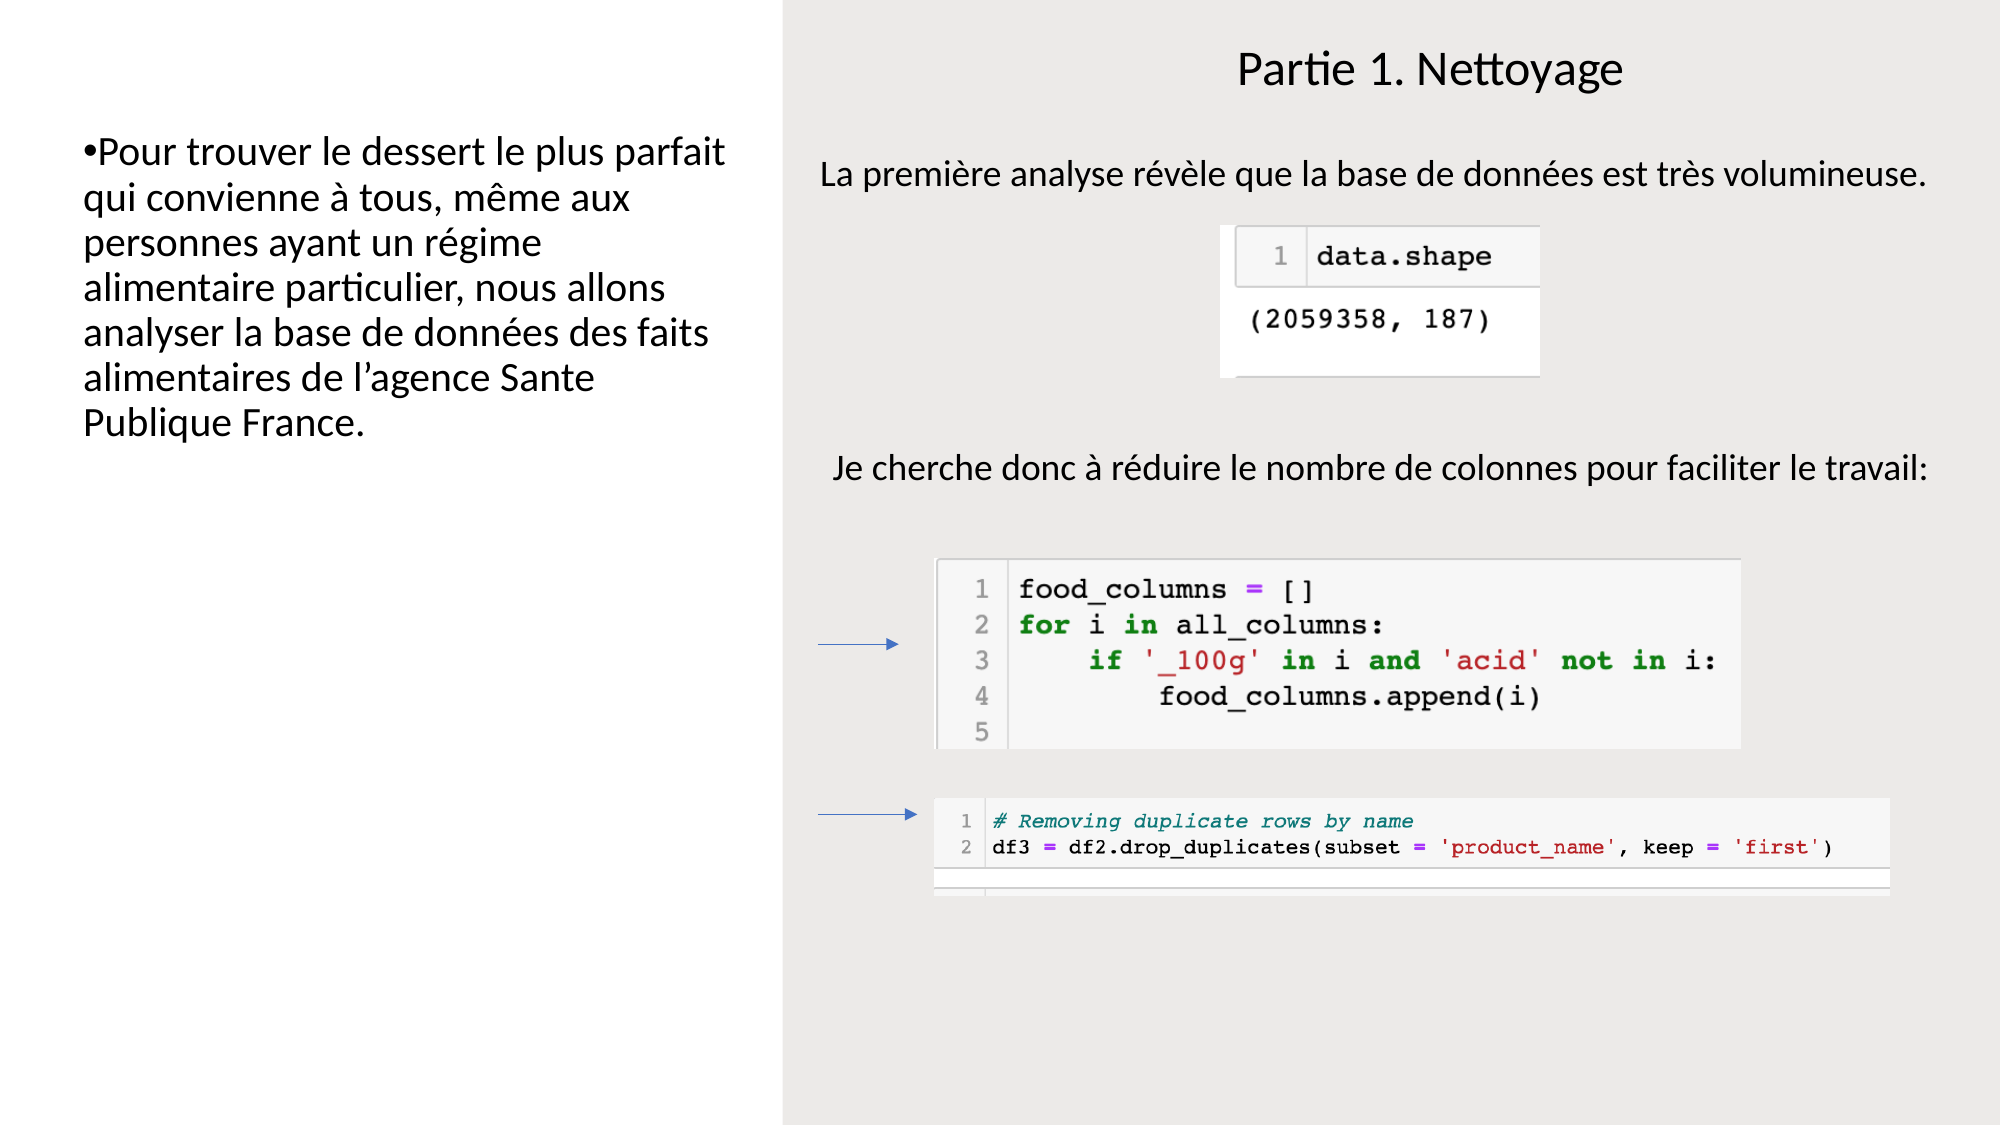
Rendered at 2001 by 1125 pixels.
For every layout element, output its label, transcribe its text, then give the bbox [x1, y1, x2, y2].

text_box Je cherche donc à réduire le nombre de colonnes pour faciliter le travail: [817, 435, 1956, 496]
text_box Pour trouver le dessert le plus parfait qui convienne à tous, même aux personnes ayant un régime alimentaire particulier, nous allons analyser la base de données des faits alimentaires de l’agence Sante Publique France. [68, 122, 748, 478]
text_box [782, 0, 2000, 1125]
text_box Partie 1. Nettoyage [1223, 27, 1641, 103]
text_box [0, 0, 782, 1125]
text_box La première analyse révèle que la base de données est très volumineuse. [805, 141, 1956, 202]
picture [933, 798, 1890, 896]
picture [1220, 225, 1540, 379]
picture [933, 558, 1741, 749]
